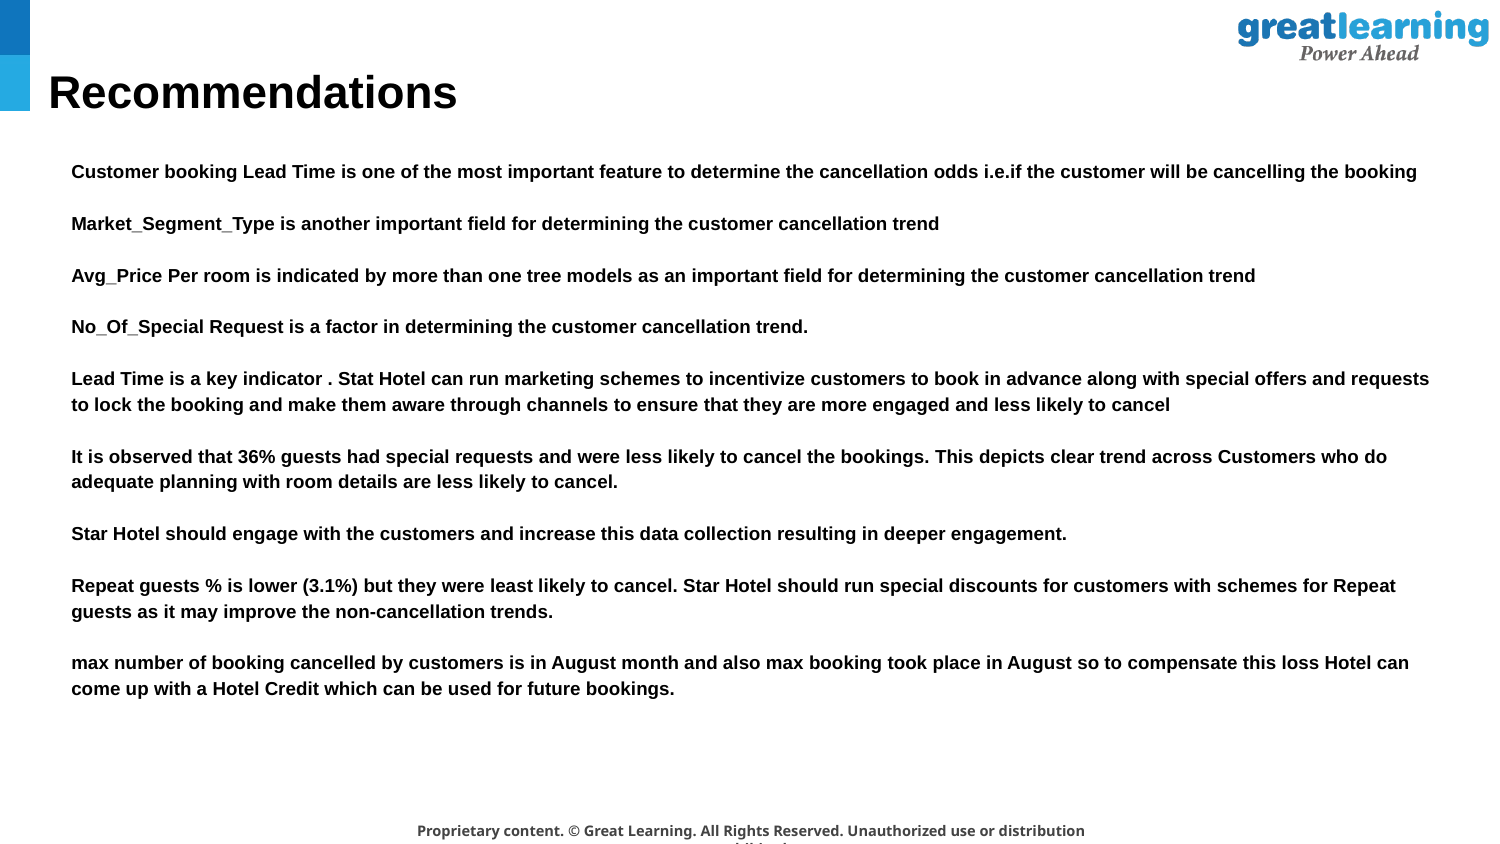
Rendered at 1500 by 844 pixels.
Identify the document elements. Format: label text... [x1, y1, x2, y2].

text_box [33, 218, 1437, 284]
picture [0, 0, 30, 111]
picture [1234, 10, 1491, 62]
title Recommendations [33, 47, 1431, 141]
text_box [103, 141, 1375, 218]
list Customer booking Lead Time is one of the most important feature to determine the cancellation odds i.e.if the customer will be cancelling the booking Market_Segment_Type is another important field for determining the customer cancellation trend Avg_Price Per room is indicated by more than one tree models as an important field for determining the customer cancellation trend No_Of_Special Request is a factor in determining the customer cancellation trend. Lead Time is a key indicator . Stat Hotel can run marketing schemes to incentivize customers to book in advance along with special offers and requests to lock the booking and make them aware through channels to ensure that they are more engaged and less likely to cancel It is observed that 36% guests had special requests and were less likely to cancel the bookings. This depicts clear trend across Customers who do adequate planning with room details are less likely to cancel. Star Hotel should engage with the customers and increase this data collection resulting in deeper engagement. Repeat guests % is lower (3.1%) but they were least likely to cancel. Star Hotel should run special discounts for customers with schemes for Repeat guests as it may improve the non-cancellation trends. max number of booking cancelled by customers is in August month and also max booking took place in August so to compensate this loss Hotel can come up with a Hotel Credit which can be used for future bookings. [33, 141, 1449, 750]
